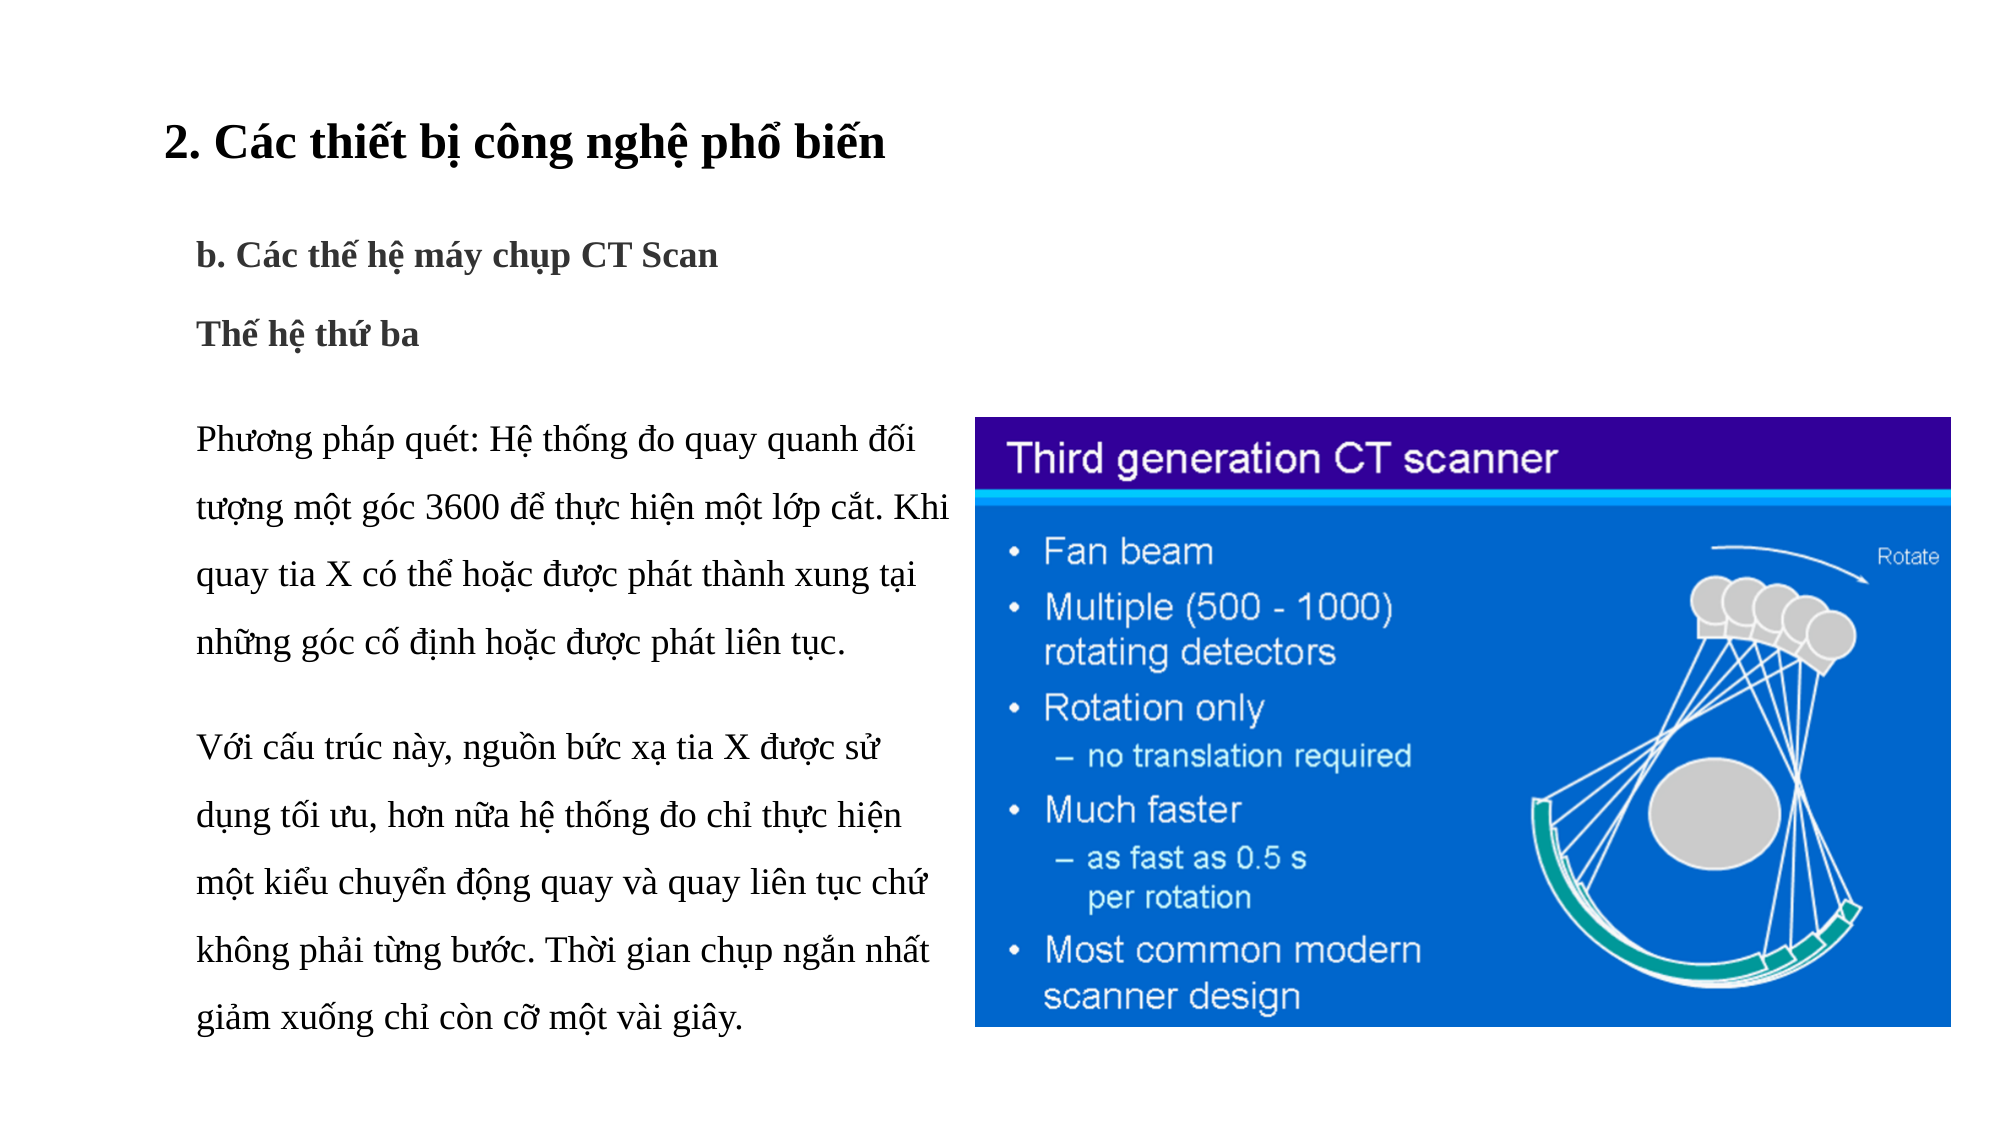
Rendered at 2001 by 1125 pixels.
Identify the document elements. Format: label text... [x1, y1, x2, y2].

title 2. Các thiết bị công nghệ phổ biến [148, 98, 1649, 227]
subtitle b. Các thế hệ máy chụp CT Scan Thế hệ thứ ba Phương pháp quét: Hệ thống đo quay quanh đối tượng một góc 3600 để thực hiện một lớp cắt. Khi quay tia X có thể hoặc được phát thành xung tại những góc cố định hoặc được phát liên tục. Với cấu trúc này, nguồn bức xạ tia X được sử dụng tối ưu, hơn nữa hệ thống đo chỉ thực hiện một kiểu chuyển động quay và quay liên tục chứ không phải từng bước. Thời gian chụp ngắn nhất giảm xuống chỉ còn cỡ một vài giây. [181, 226, 976, 1070]
picture [975, 499, 1951, 1027]
picture [975, 417, 1951, 489]
